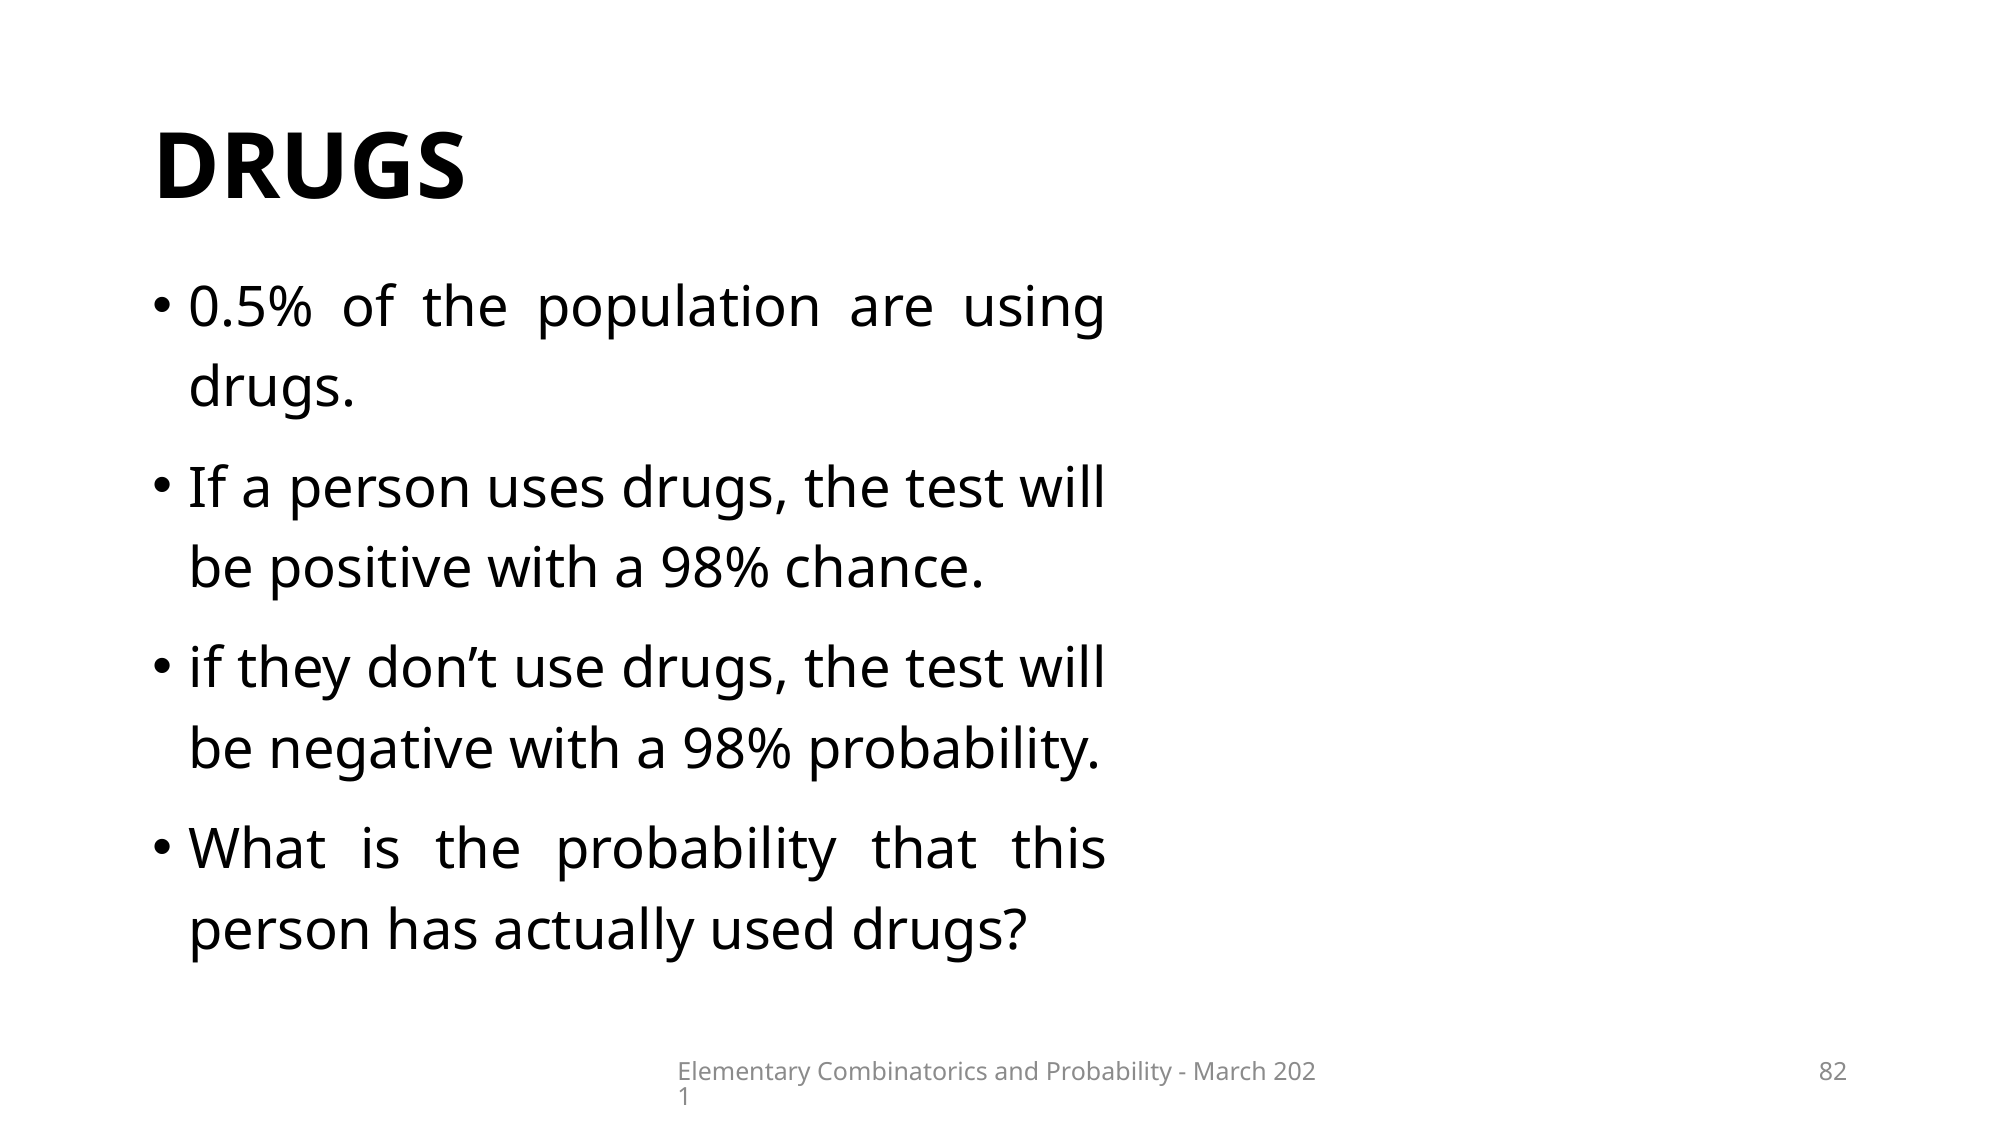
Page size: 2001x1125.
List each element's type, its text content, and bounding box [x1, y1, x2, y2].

list 0.5% of the population are using drugs. If a person uses drugs, the test will be positive with a 98% chance. if they don’t use drugs, the test will be negative with a 98% probability. What is the probability that this person has actually used drugs? [137, 249, 1123, 1043]
title DRUGS [137, 59, 1863, 278]
slide_number 82 [1412, 1042, 1863, 1103]
footer Elementary Combinatorics and Probability - March 2021 [662, 1042, 1338, 1103]
